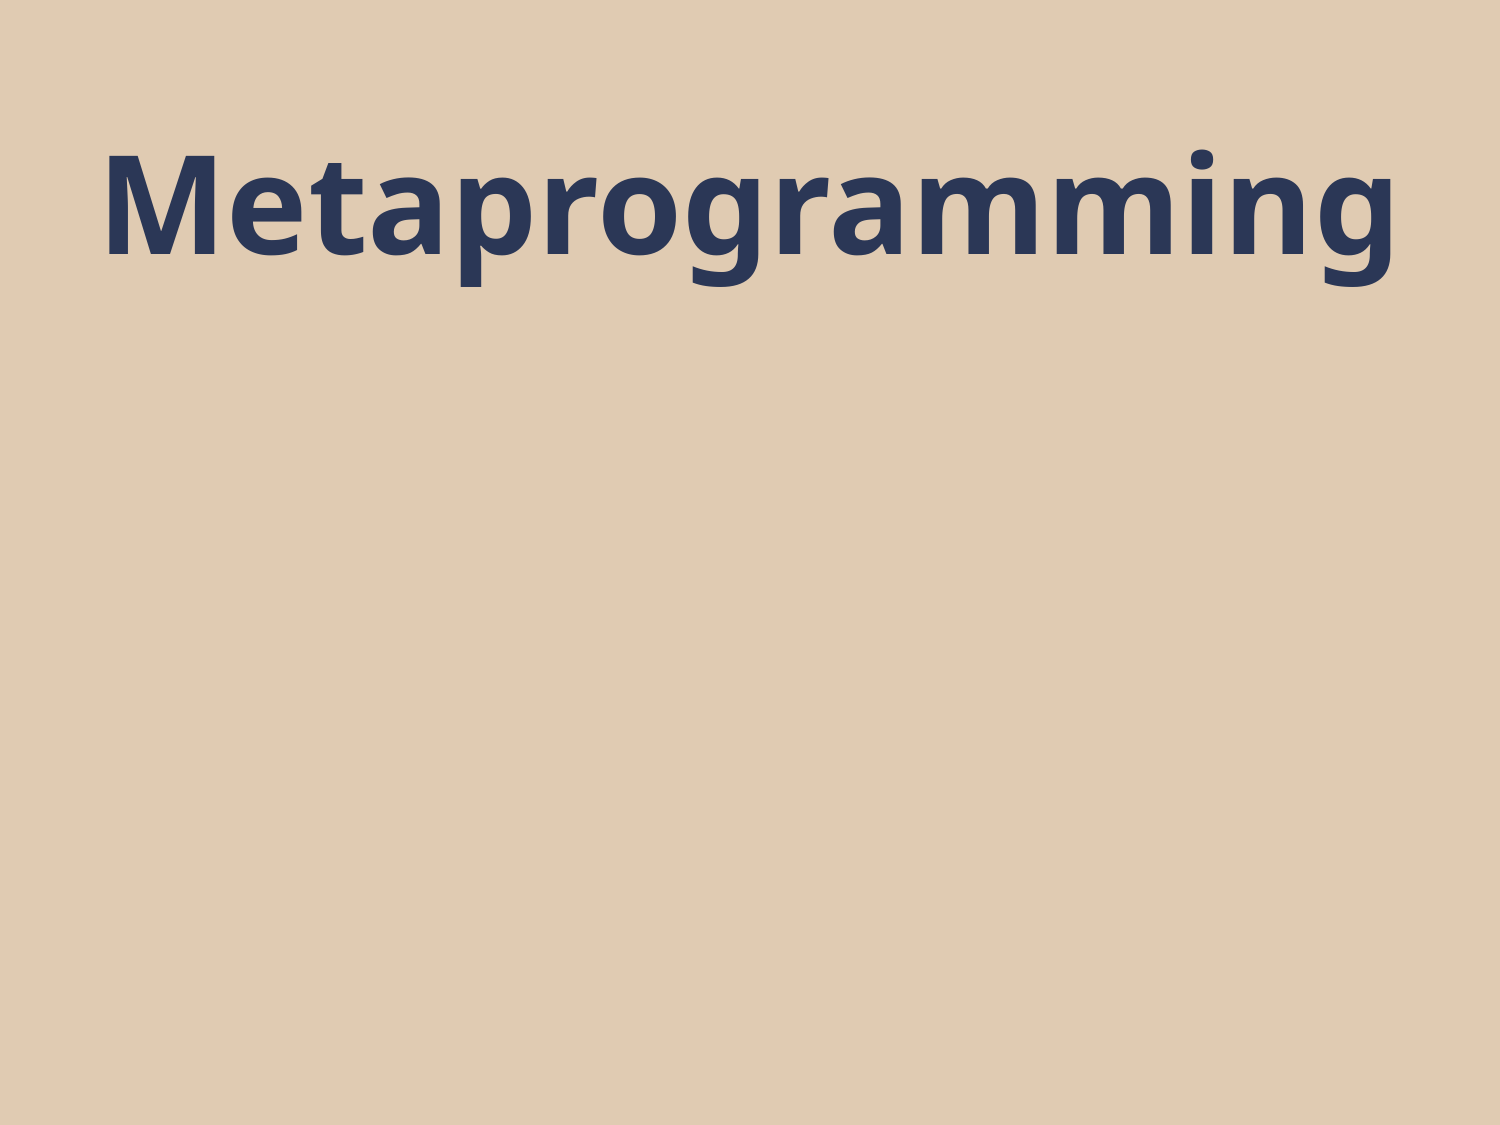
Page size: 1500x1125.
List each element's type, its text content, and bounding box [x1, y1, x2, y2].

text_box Metaprogramming [82, 109, 1417, 290]
